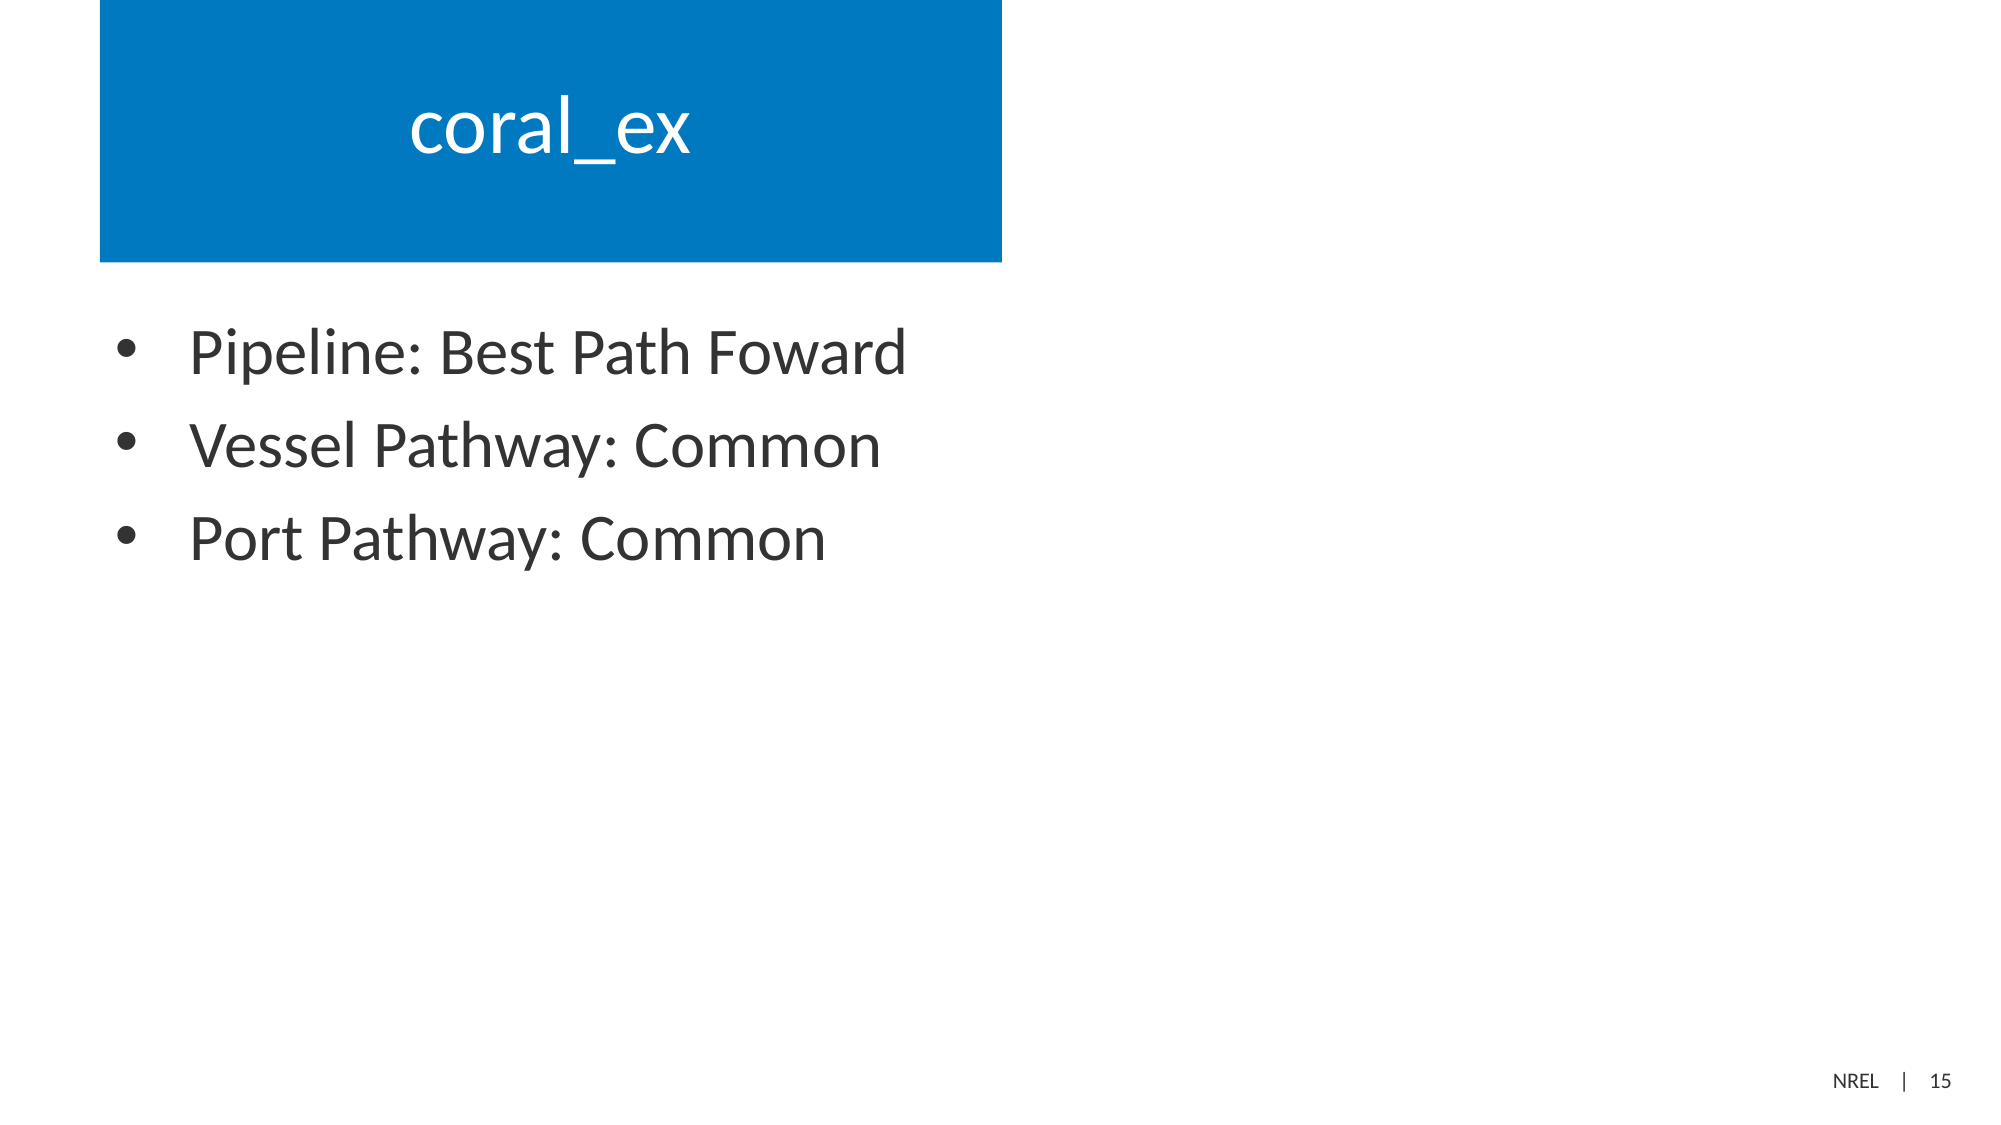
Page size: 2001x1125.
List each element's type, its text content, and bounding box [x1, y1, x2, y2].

title coral_ex [99, 0, 1002, 263]
list Pipeline: Best Path Foward Vessel Pathway: Common Port Pathway: Common [99, 299, 1876, 1039]
